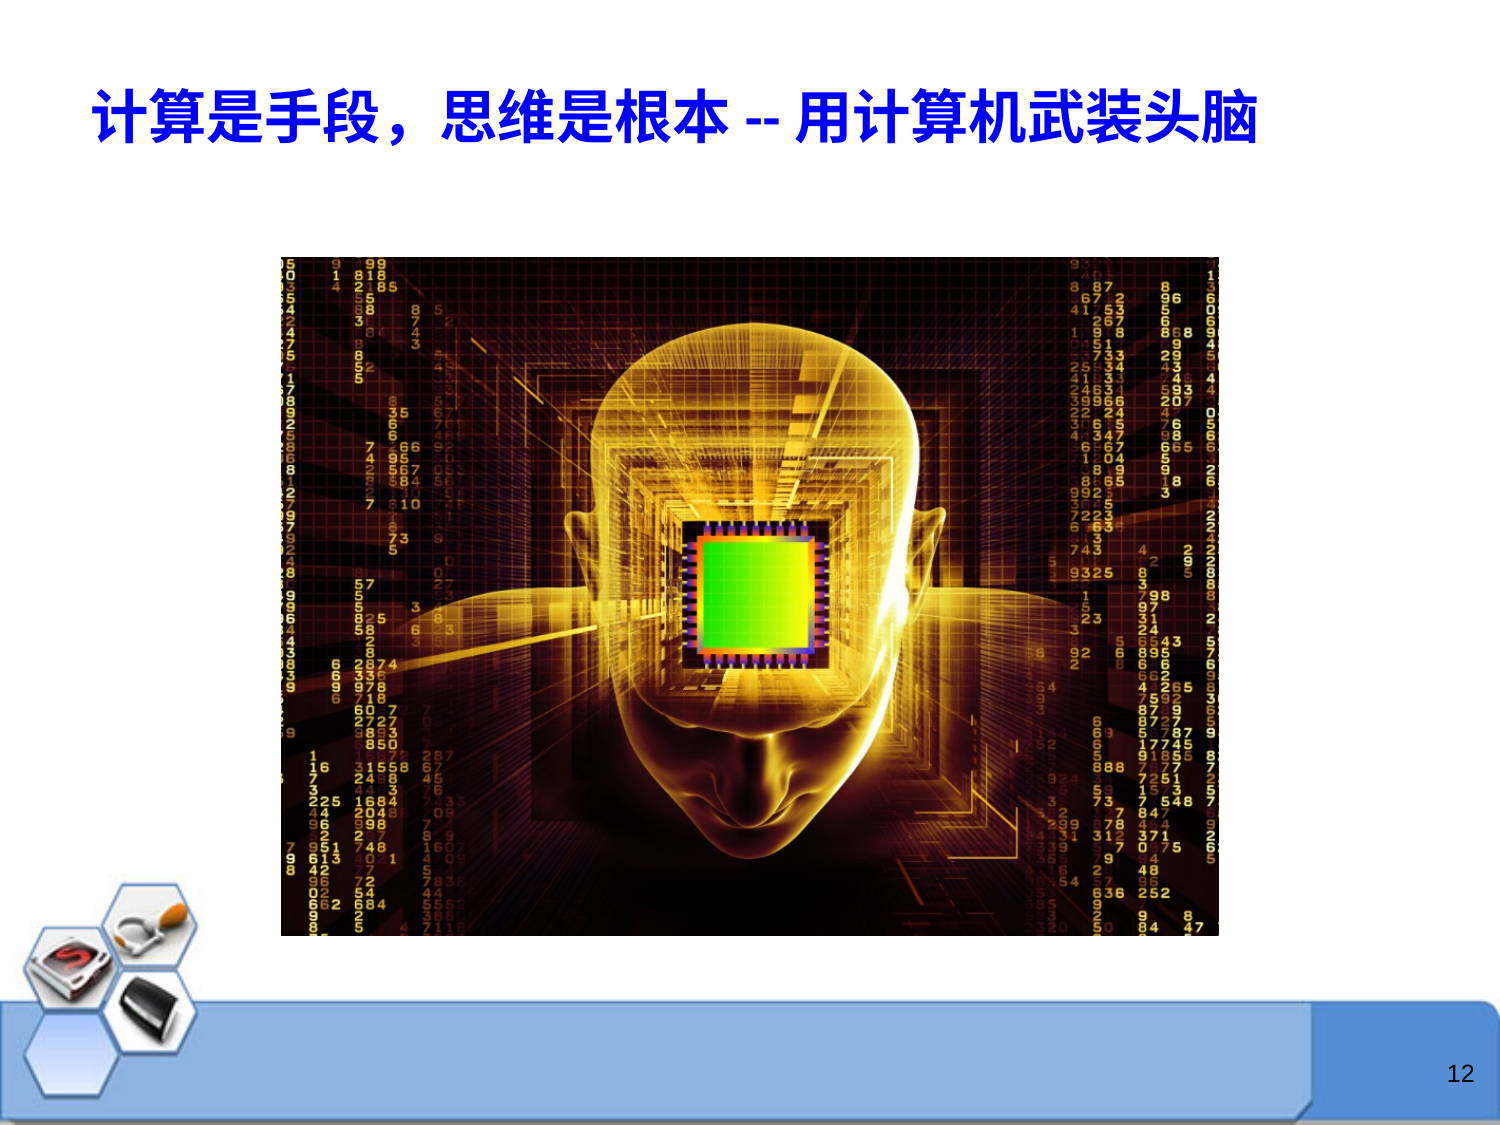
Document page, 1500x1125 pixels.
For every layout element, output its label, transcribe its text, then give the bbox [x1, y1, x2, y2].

slide_number 12 [1139, 1042, 1491, 1103]
title 计算是手段，思维是根本--用计算机武装头脑 [75, 45, 1425, 185]
picture [0, 0, 1500, 1125]
